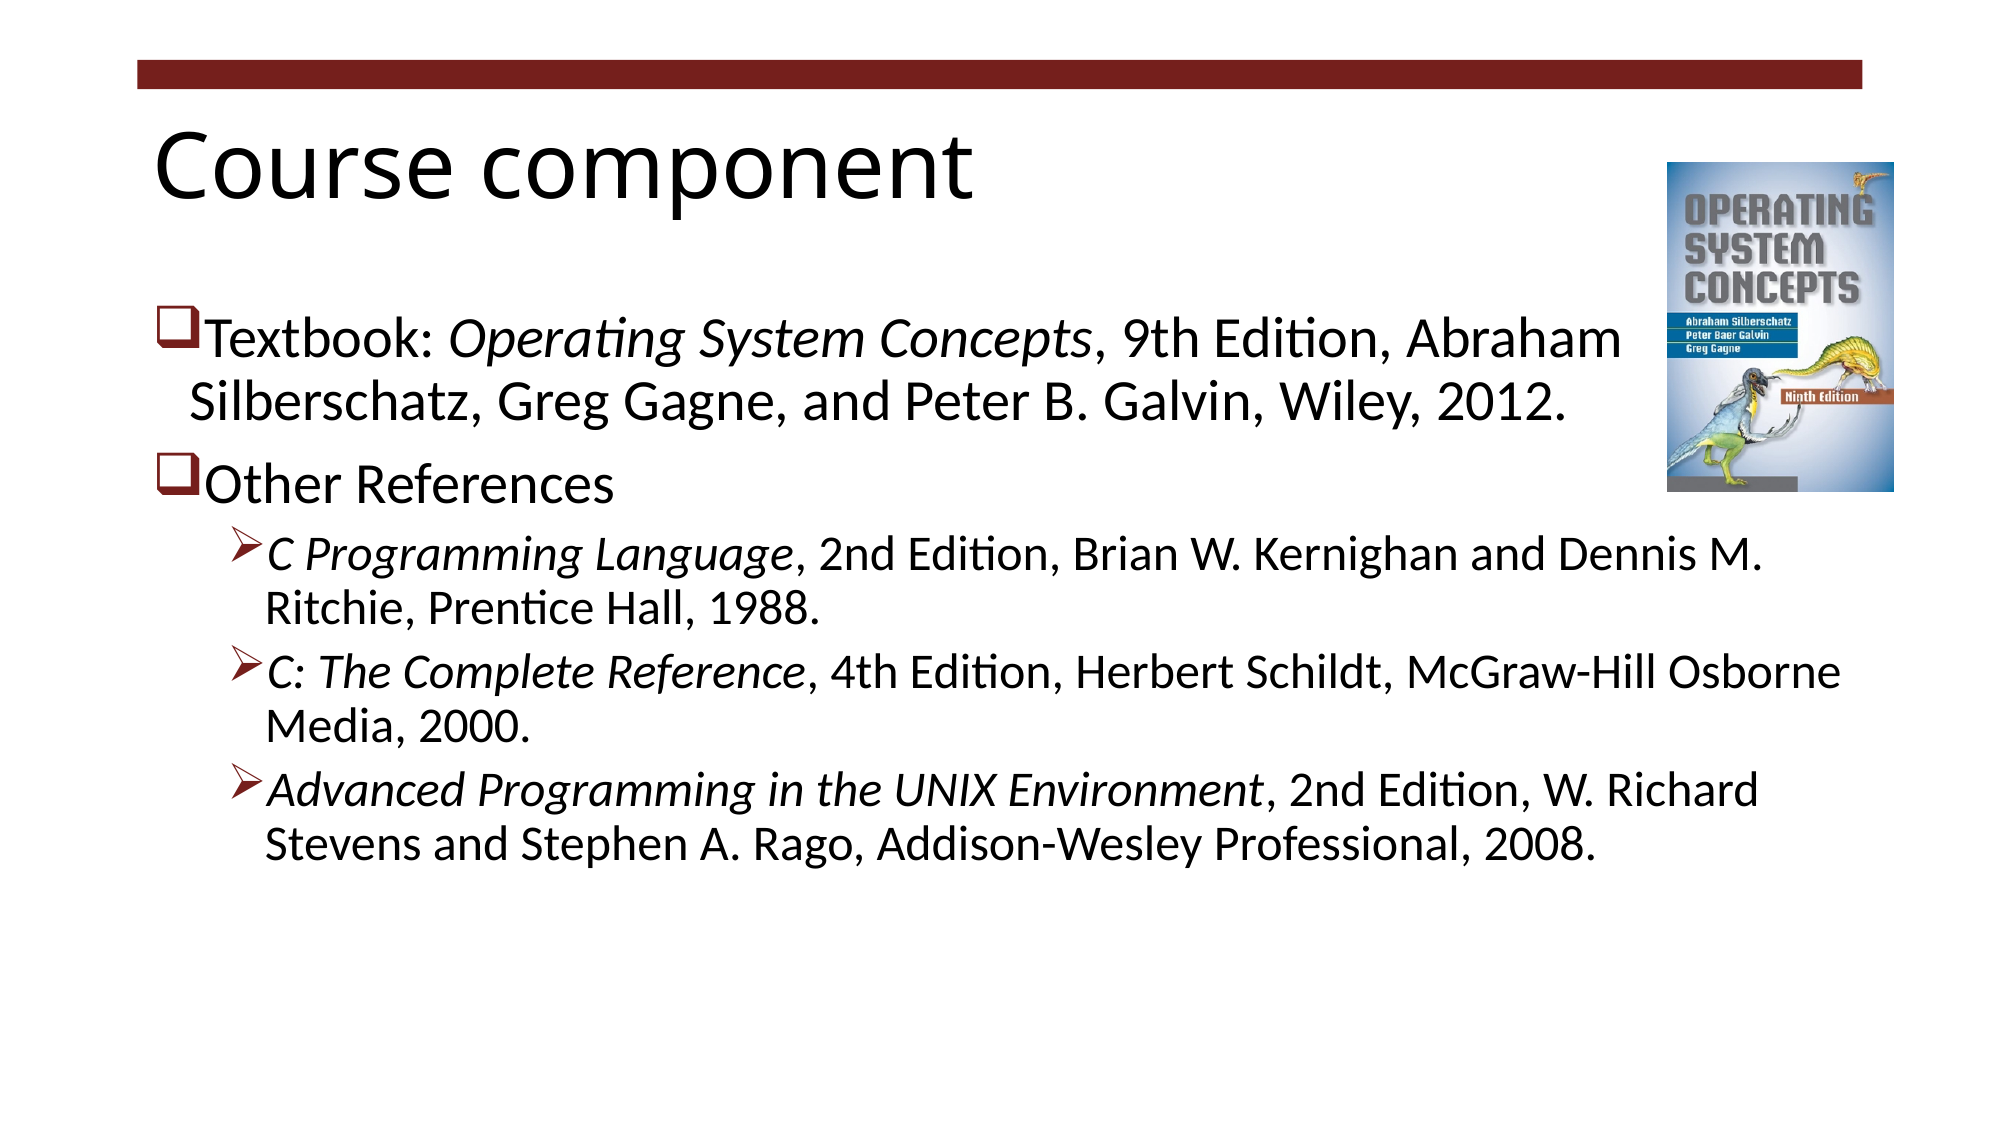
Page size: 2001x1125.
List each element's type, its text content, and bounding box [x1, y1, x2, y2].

title Course component [137, 59, 1863, 278]
picture [1667, 162, 1894, 492]
list Textbook: Operating System Concepts, 9th Edition, Abraham Silberschatz, Greg Gagne, and Peter B. Galvin, Wiley, 2012. Other References C Programming Language, 2nd Edition, Brian W. Kernighan and Dennis M. Ritchie, Prentice Hall, 1988. C: The Complete Reference, 4th Edition, Herbert Schildt, McGraw-Hill Osborne Media, 2000. Advanced Programming in the UNIX Environment, 2nd Edition, W. Richard Stevens and Stephen A. Rago, Addison-Wesley Professional, 2008. [137, 299, 1863, 1103]
